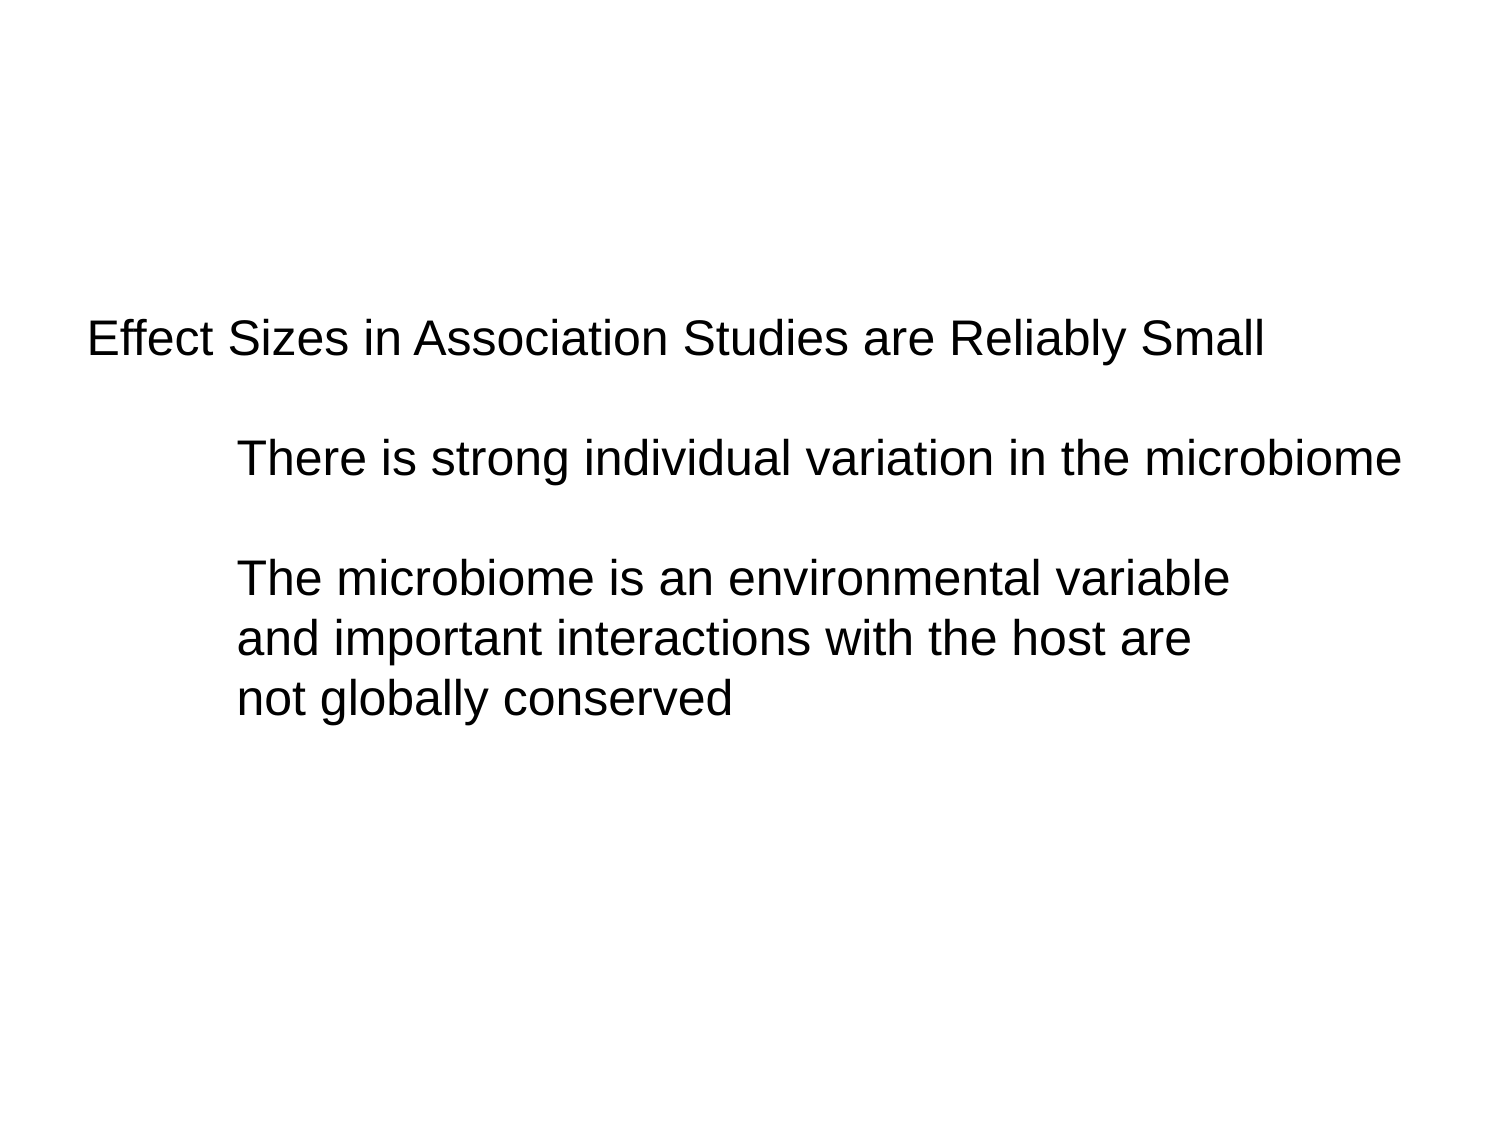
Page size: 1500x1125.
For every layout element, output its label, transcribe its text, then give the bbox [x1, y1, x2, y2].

text_box Effect Sizes in Association Studies are Reliably Small There is strong individual variation in the microbiome The microbiome is an environmental variable and important interactions with the host are not globally conserved [71, 298, 1419, 894]
